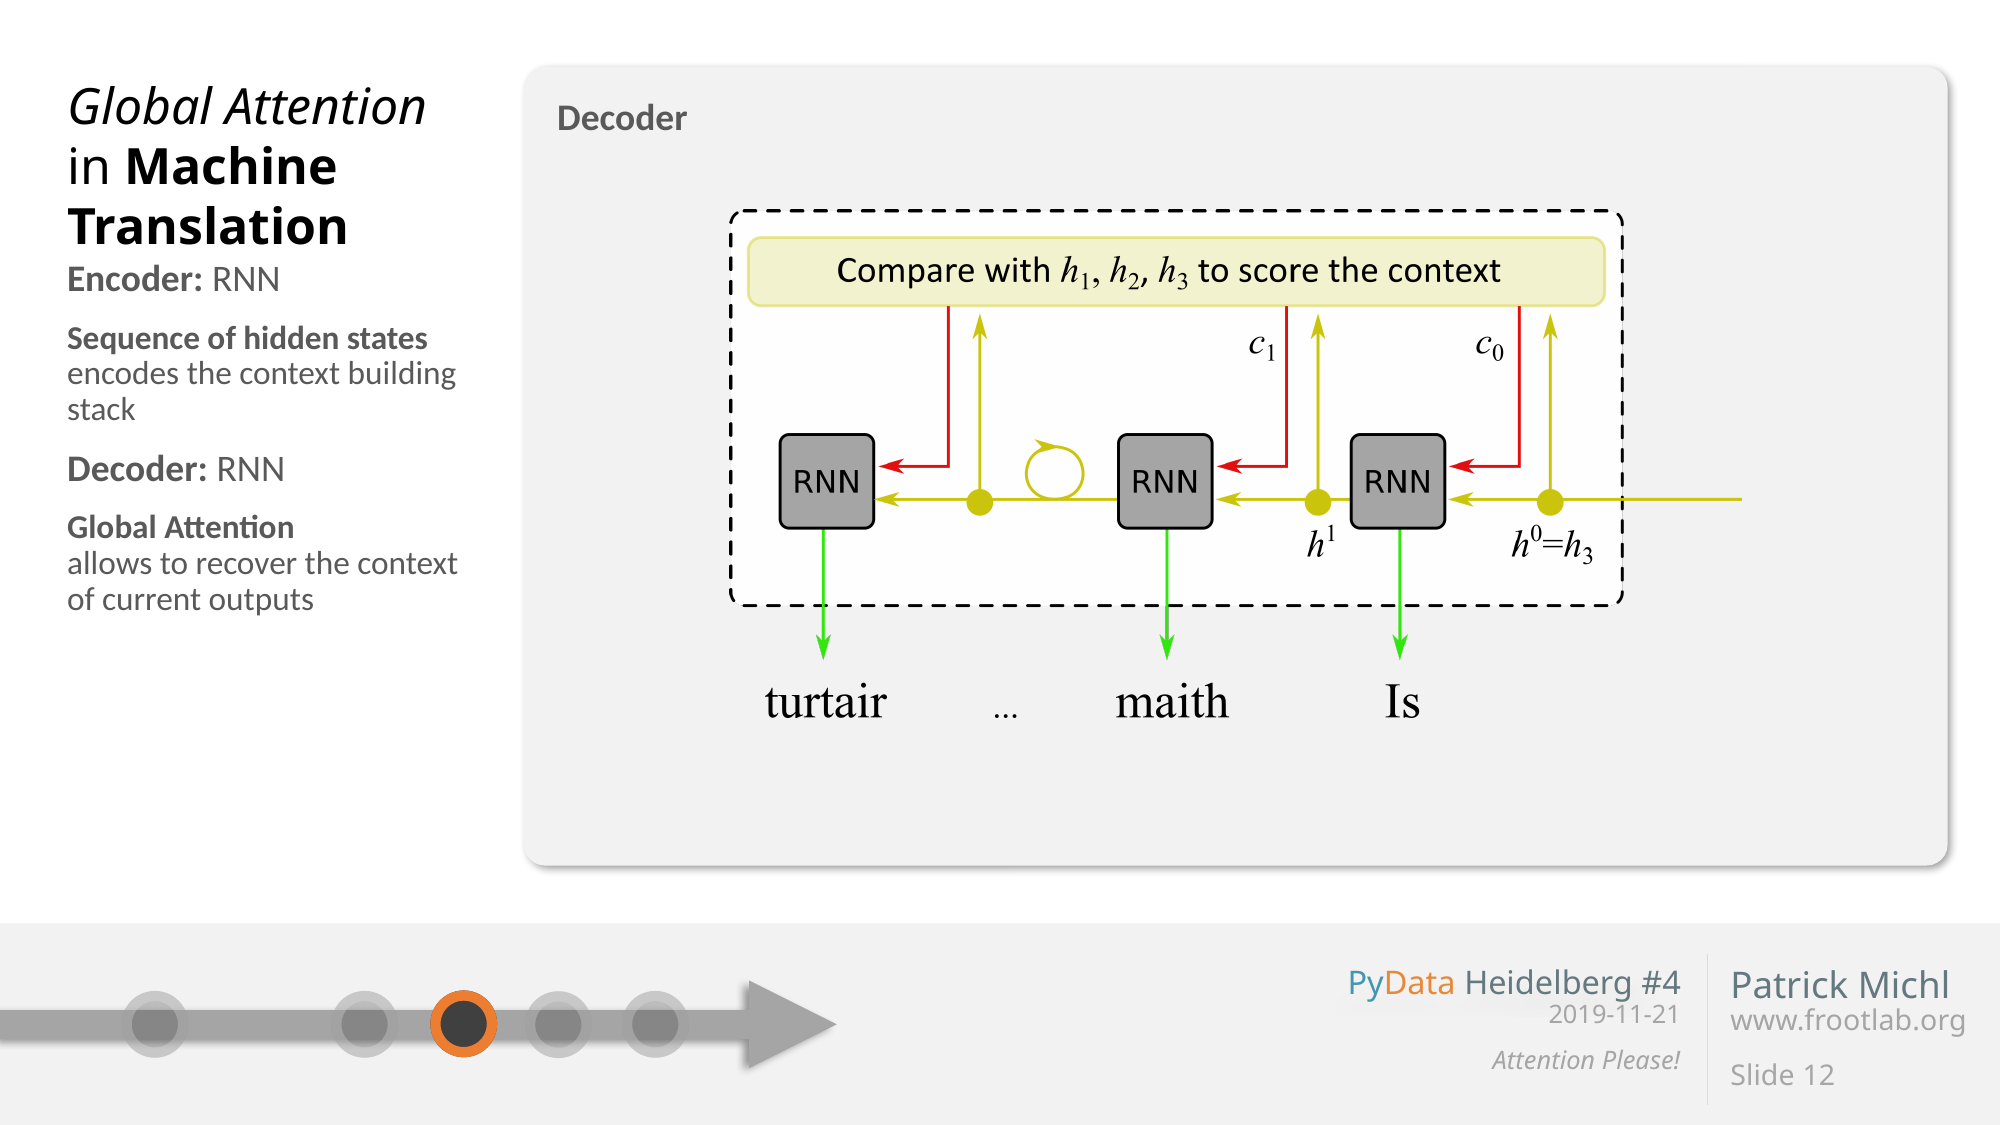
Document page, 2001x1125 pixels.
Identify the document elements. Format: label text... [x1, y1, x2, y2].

text_box Encoder: RNN Sequence of hidden states encodes the context building stack Decoder: RNN Global Attention allows to recover the context of current outputs [52, 251, 479, 890]
text_box [523, 65, 1949, 867]
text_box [121, 990, 689, 1058]
text_box Decoder [542, 91, 855, 176]
text_box Global Attention in Machine Translation [52, 67, 498, 219]
picture [729, 209, 1742, 718]
